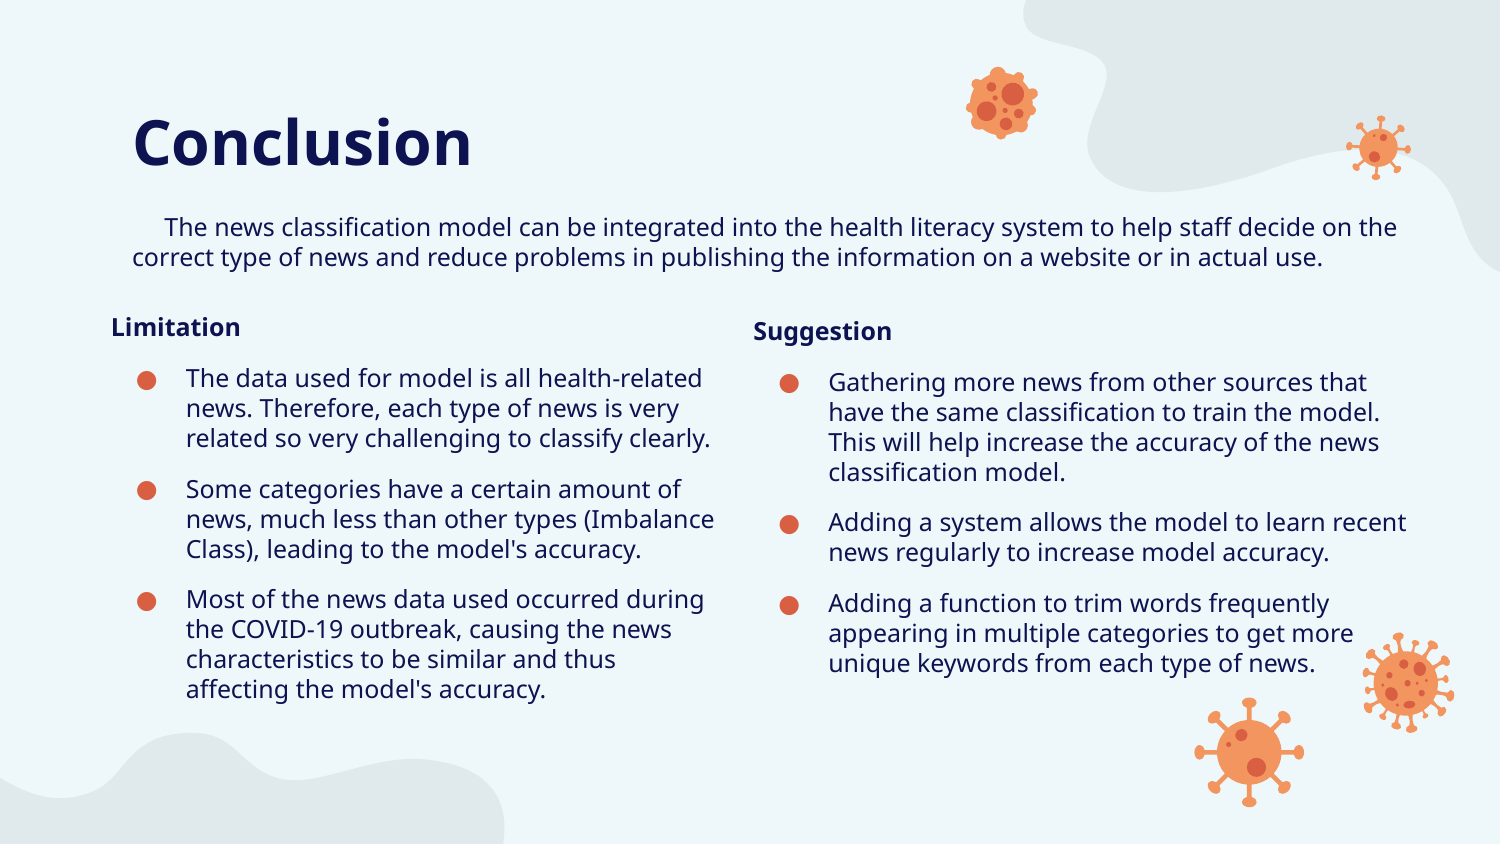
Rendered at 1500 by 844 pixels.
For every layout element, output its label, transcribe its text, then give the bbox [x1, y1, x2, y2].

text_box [964, 66, 1038, 140]
text_box Limitation The data used for model is all health-related news. Therefore, each type of news is very related so very challenging to classify clearly. Some categories have a certain amount of news, much less than other types (Imbalance Class), leading to the model's accuracy. Most of the news data used occurred during the COVID-19 outbreak, causing the news characteristics to be similar and thus affecting the model's accuracy. [95, 296, 739, 644]
title Conclusion [116, 87, 1383, 178]
list The news classification model can be integrated into the health literacy system to help staff decide on the correct type of news and reduce problems in publishing the information on a website or in actual use. [116, 196, 1421, 344]
list Suggestion Gathering more news from other sources that have the same classification to train the model. This will help increase the accuracy of the news classification model. Adding a system allows the model to learn recent news regularly to increase model accuracy. Adding a function to trim words frequently appearing in multiple categories to get more unique keywords from each type of news. [738, 300, 1433, 736]
